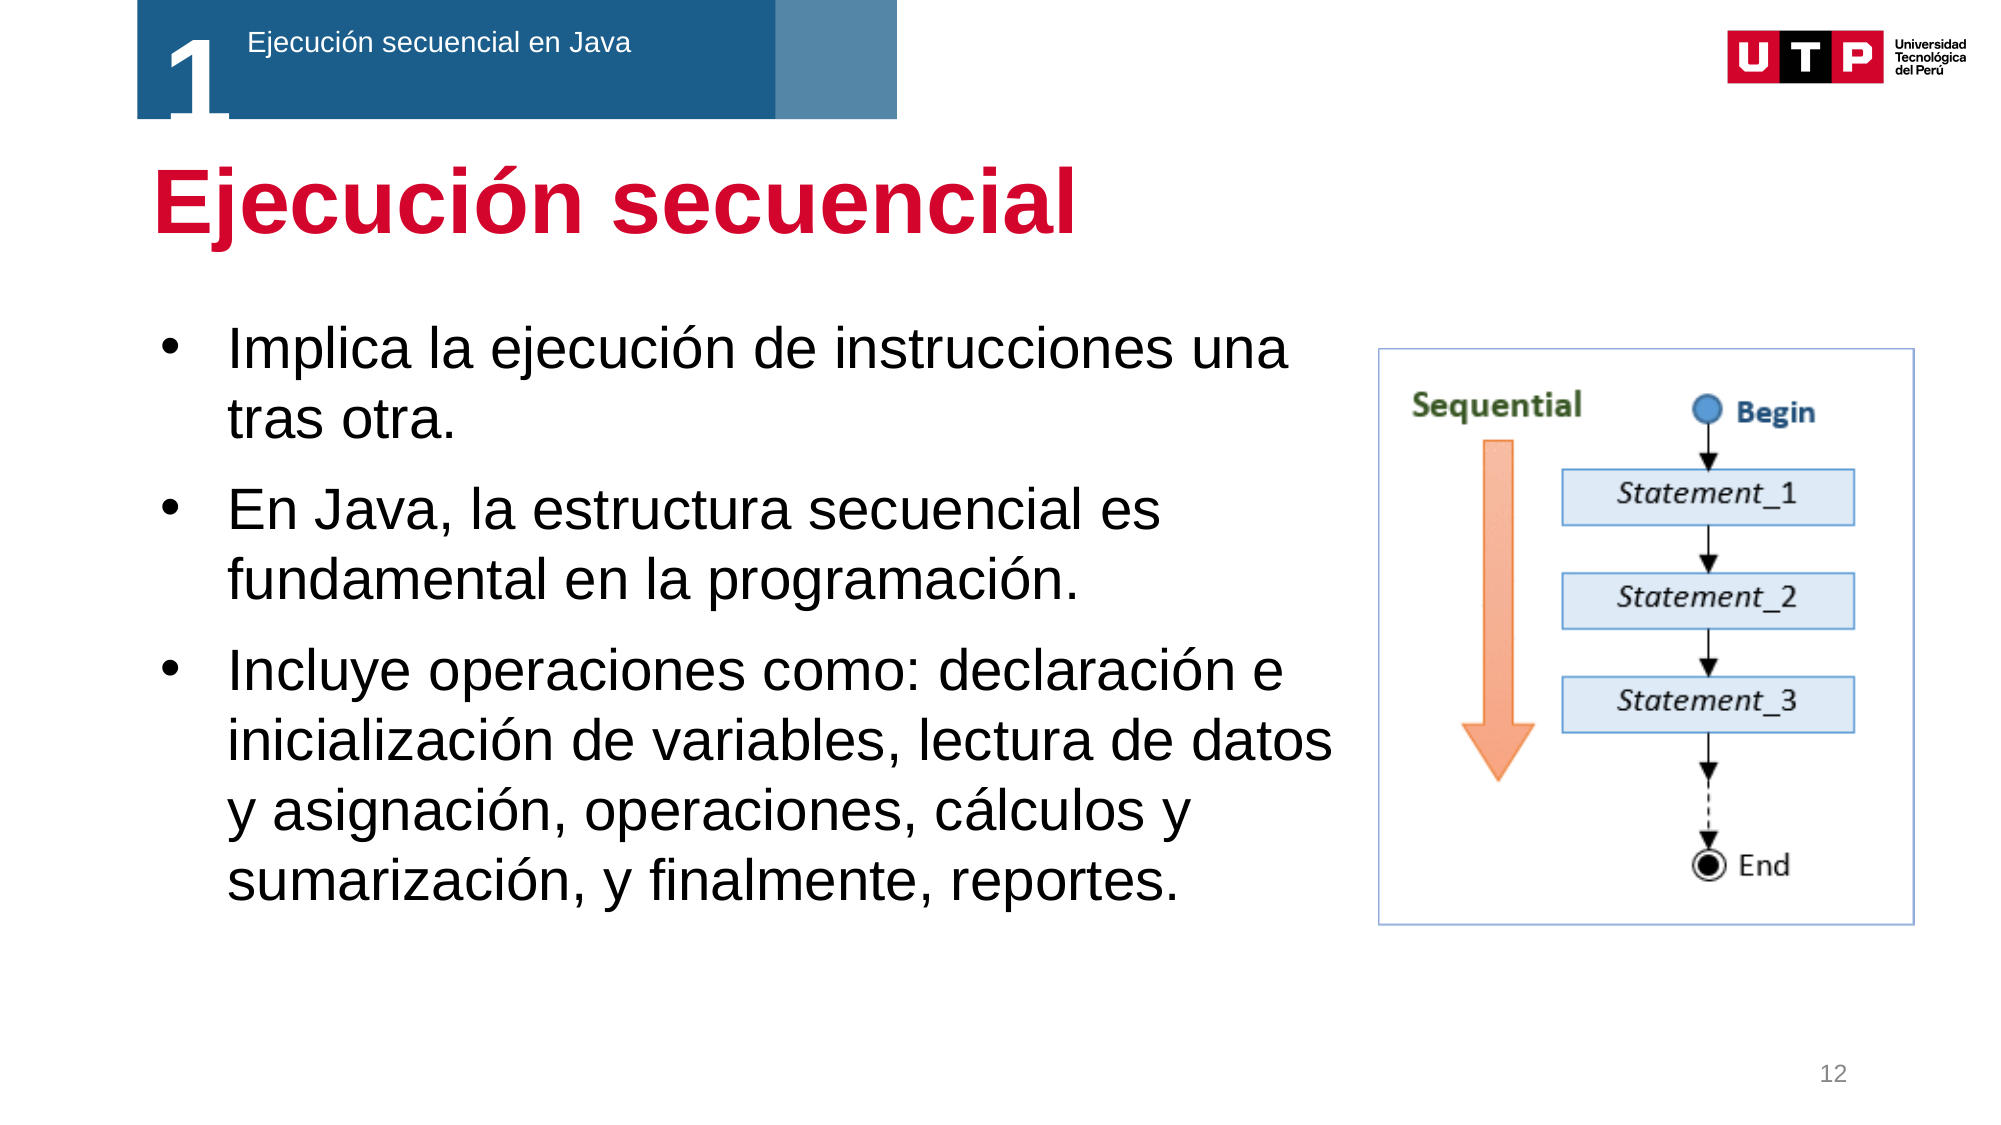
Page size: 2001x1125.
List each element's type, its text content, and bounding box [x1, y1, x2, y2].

slide_number 12 [1412, 1042, 1863, 1103]
picture [1377, 347, 1916, 928]
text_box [137, 0, 898, 161]
picture [1716, 22, 1973, 89]
list Implica la ejecución de instrucciones una tras otra. En Java, la estructura secuencial es fundamental en la programación. Incluye operaciones como: declaración e inicialización de variables, lectura de datos y asignación, operaciones, cálculos y sumarización, y finalmente, reportes. [137, 302, 1363, 1021]
title Ejecución secuencial [137, 139, 1863, 269]
